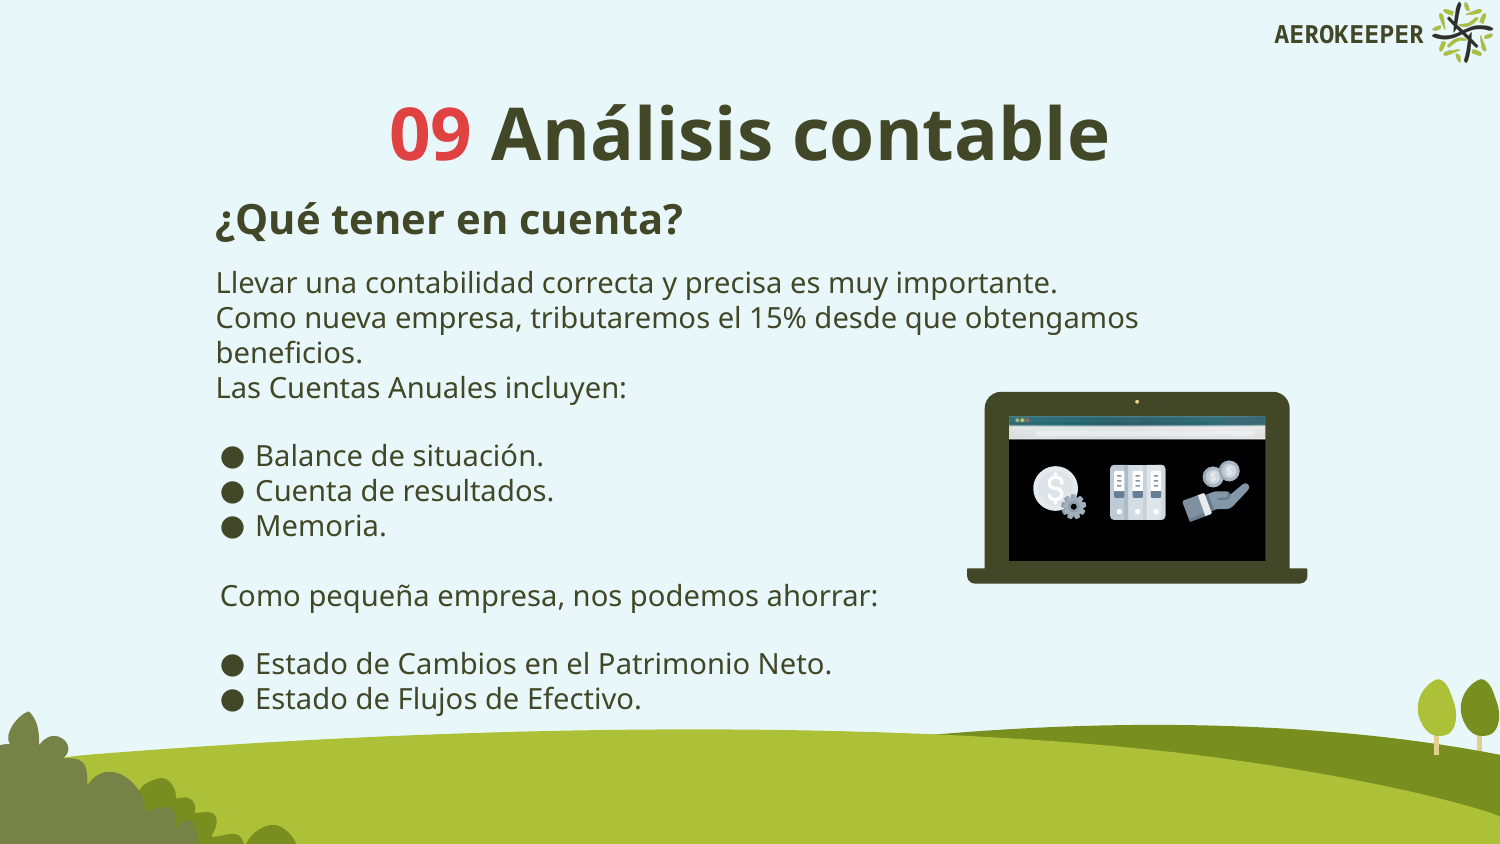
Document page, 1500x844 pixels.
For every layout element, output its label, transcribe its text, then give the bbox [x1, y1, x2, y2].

text_box Llevar una contabilidad correcta y precisa es muy importante. Como nueva empresa, tributaremos el 15% desde que obtengamos beneficios. Las Cuentas Anuales incluyen: Balance de situación. Cuenta de resultados. Memoria. Como pequeña empresa, nos podemos ahorrar: Estado de Cambios en el Patrimonio Neto. Estado de Flujos de Efectivo. [200, 248, 1299, 602]
picture [1430, 0, 1495, 66]
title 09 Análisis contable [118, 72, 1382, 167]
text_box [1109, 464, 1166, 521]
text_box ¿Qué tener en cuenta? [200, 184, 782, 248]
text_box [967, 392, 1307, 583]
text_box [1182, 460, 1251, 522]
picture [1008, 415, 1266, 561]
text_box AEROKEEPER [1259, 2, 1426, 64]
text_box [1030, 465, 1087, 520]
